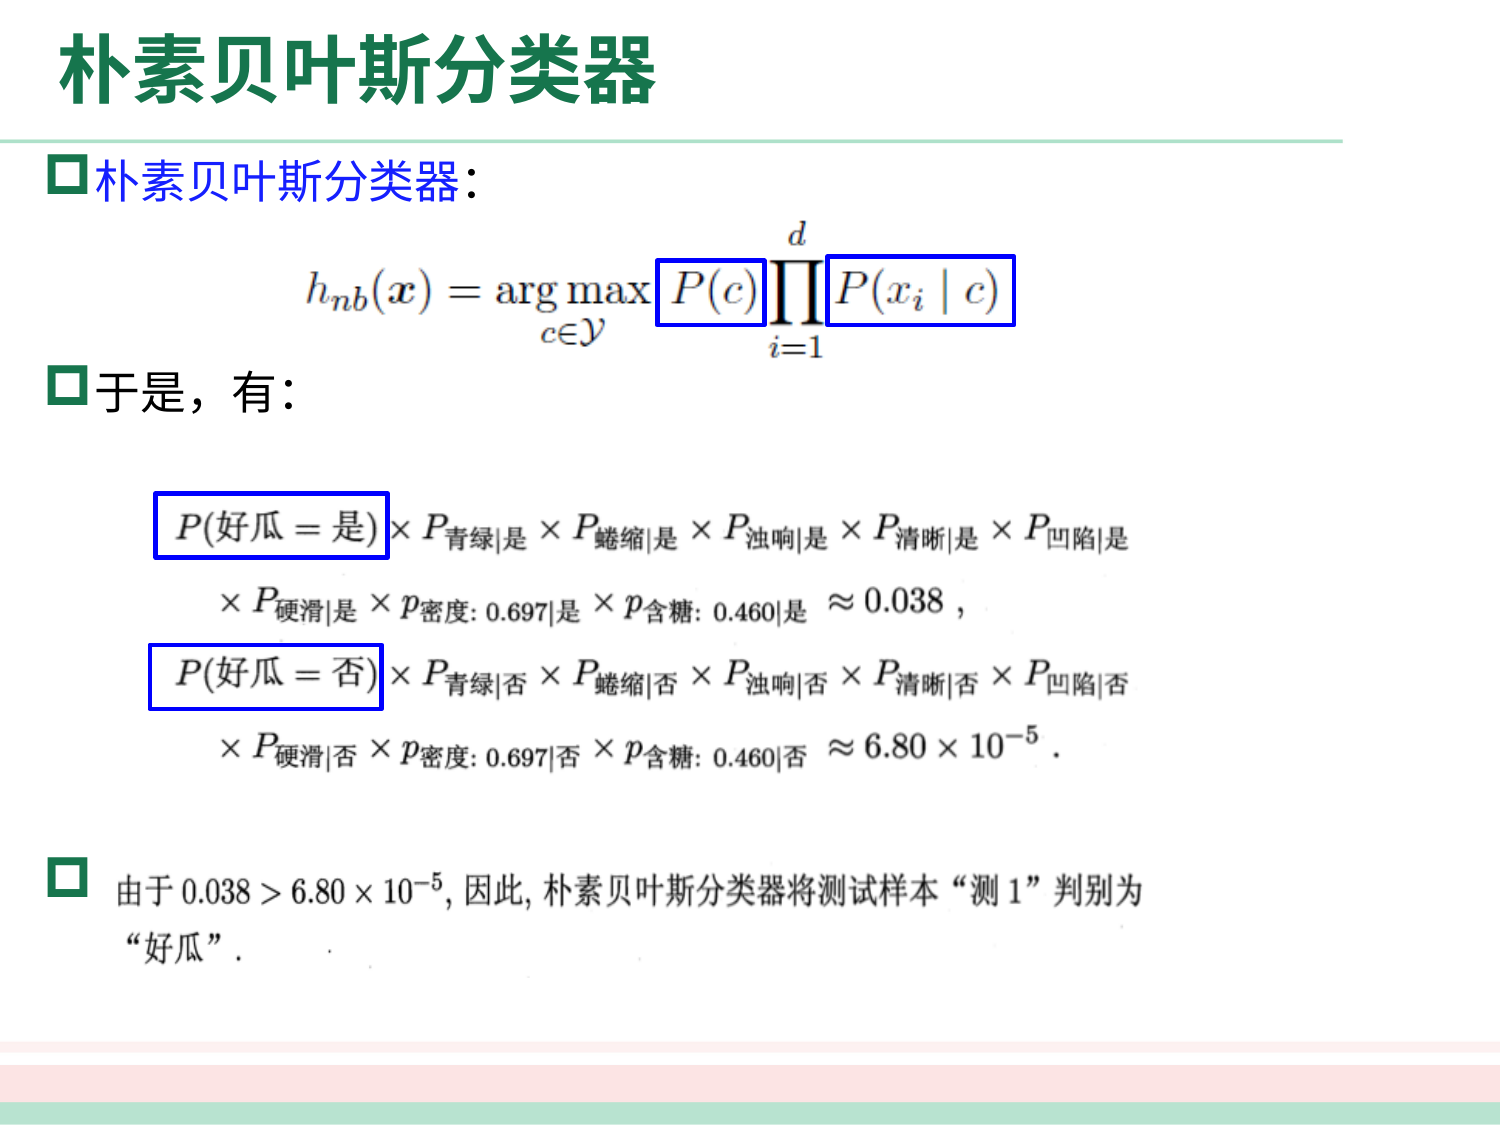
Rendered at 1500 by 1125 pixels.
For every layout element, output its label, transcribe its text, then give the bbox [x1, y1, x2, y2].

text_box [287, 212, 1016, 360]
text_box [149, 644, 153, 710]
picture [0, 0, 1500, 1125]
title 朴素贝叶斯分类器 [42, 8, 1223, 138]
list 朴素贝叶斯分类器： 于是，有： [28, 152, 1438, 1000]
text_box [657, 260, 765, 325]
text_box [827, 256, 1014, 325]
